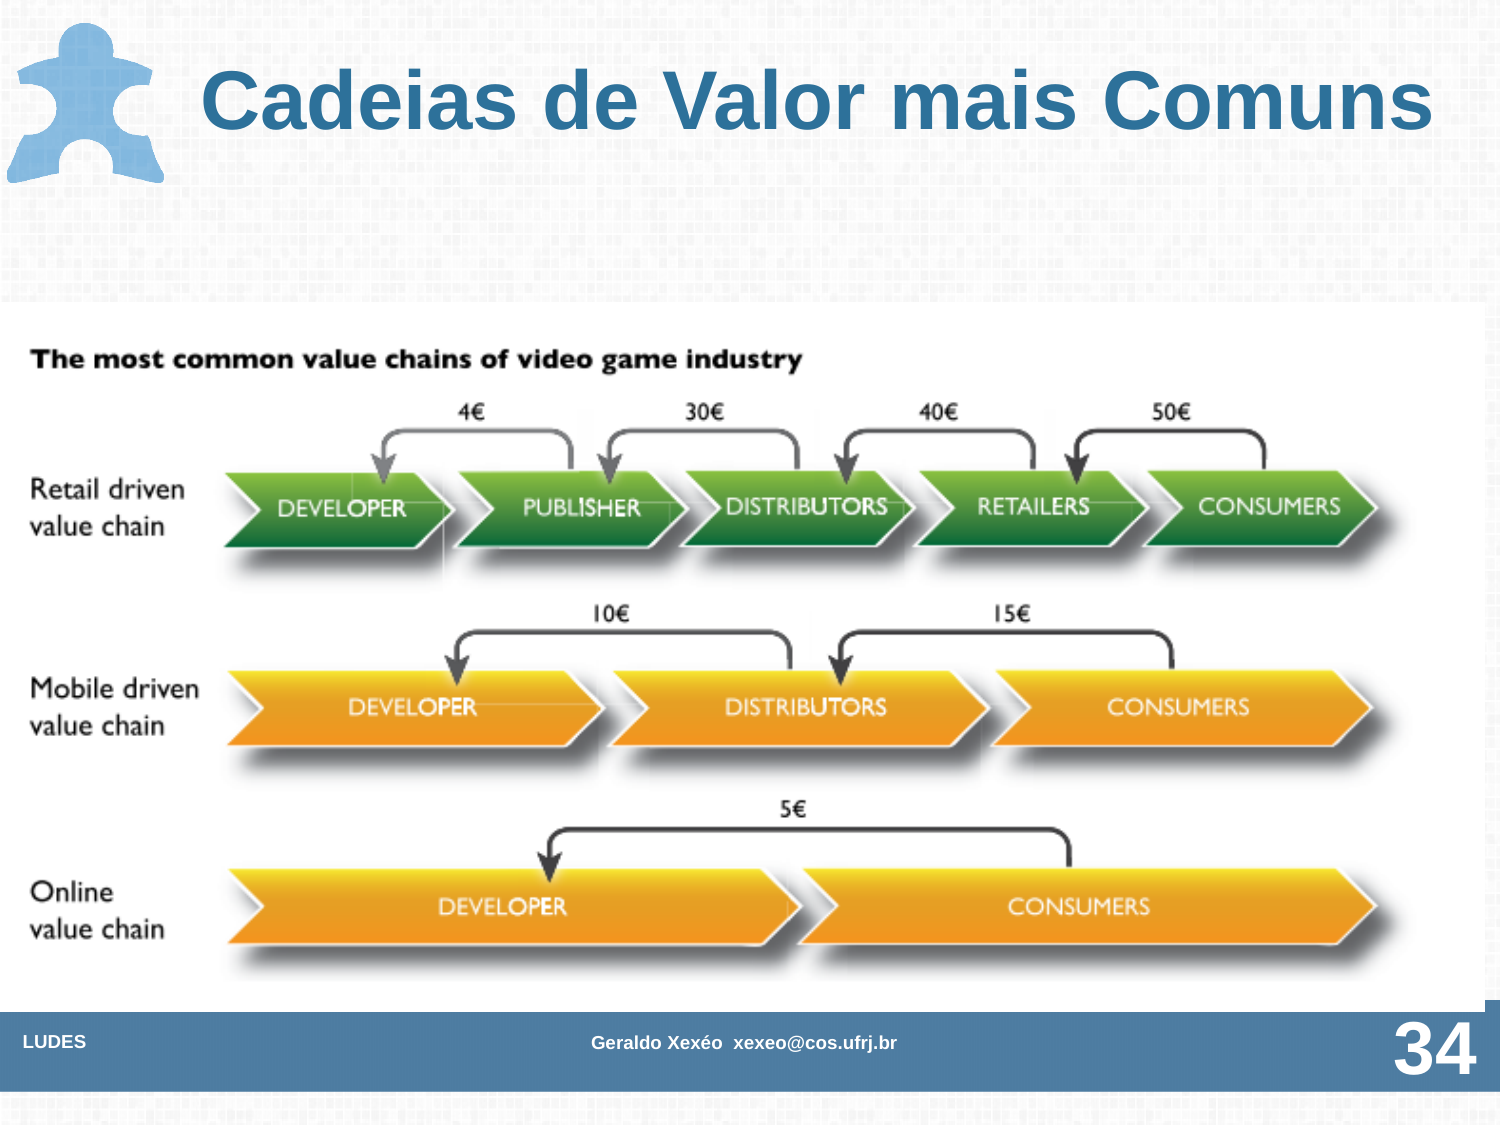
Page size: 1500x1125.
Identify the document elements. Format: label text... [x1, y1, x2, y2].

slide_number LUDES [7, 1017, 203, 1066]
footer Geraldo Xexéo xexeo@cos.ufrj.br [526, 1018, 962, 1066]
picture [0, 0, 1500, 1125]
slide_number 34 [1297, 1021, 1492, 1069]
title Cadeias de Valor mais Comuns [185, 11, 1481, 195]
